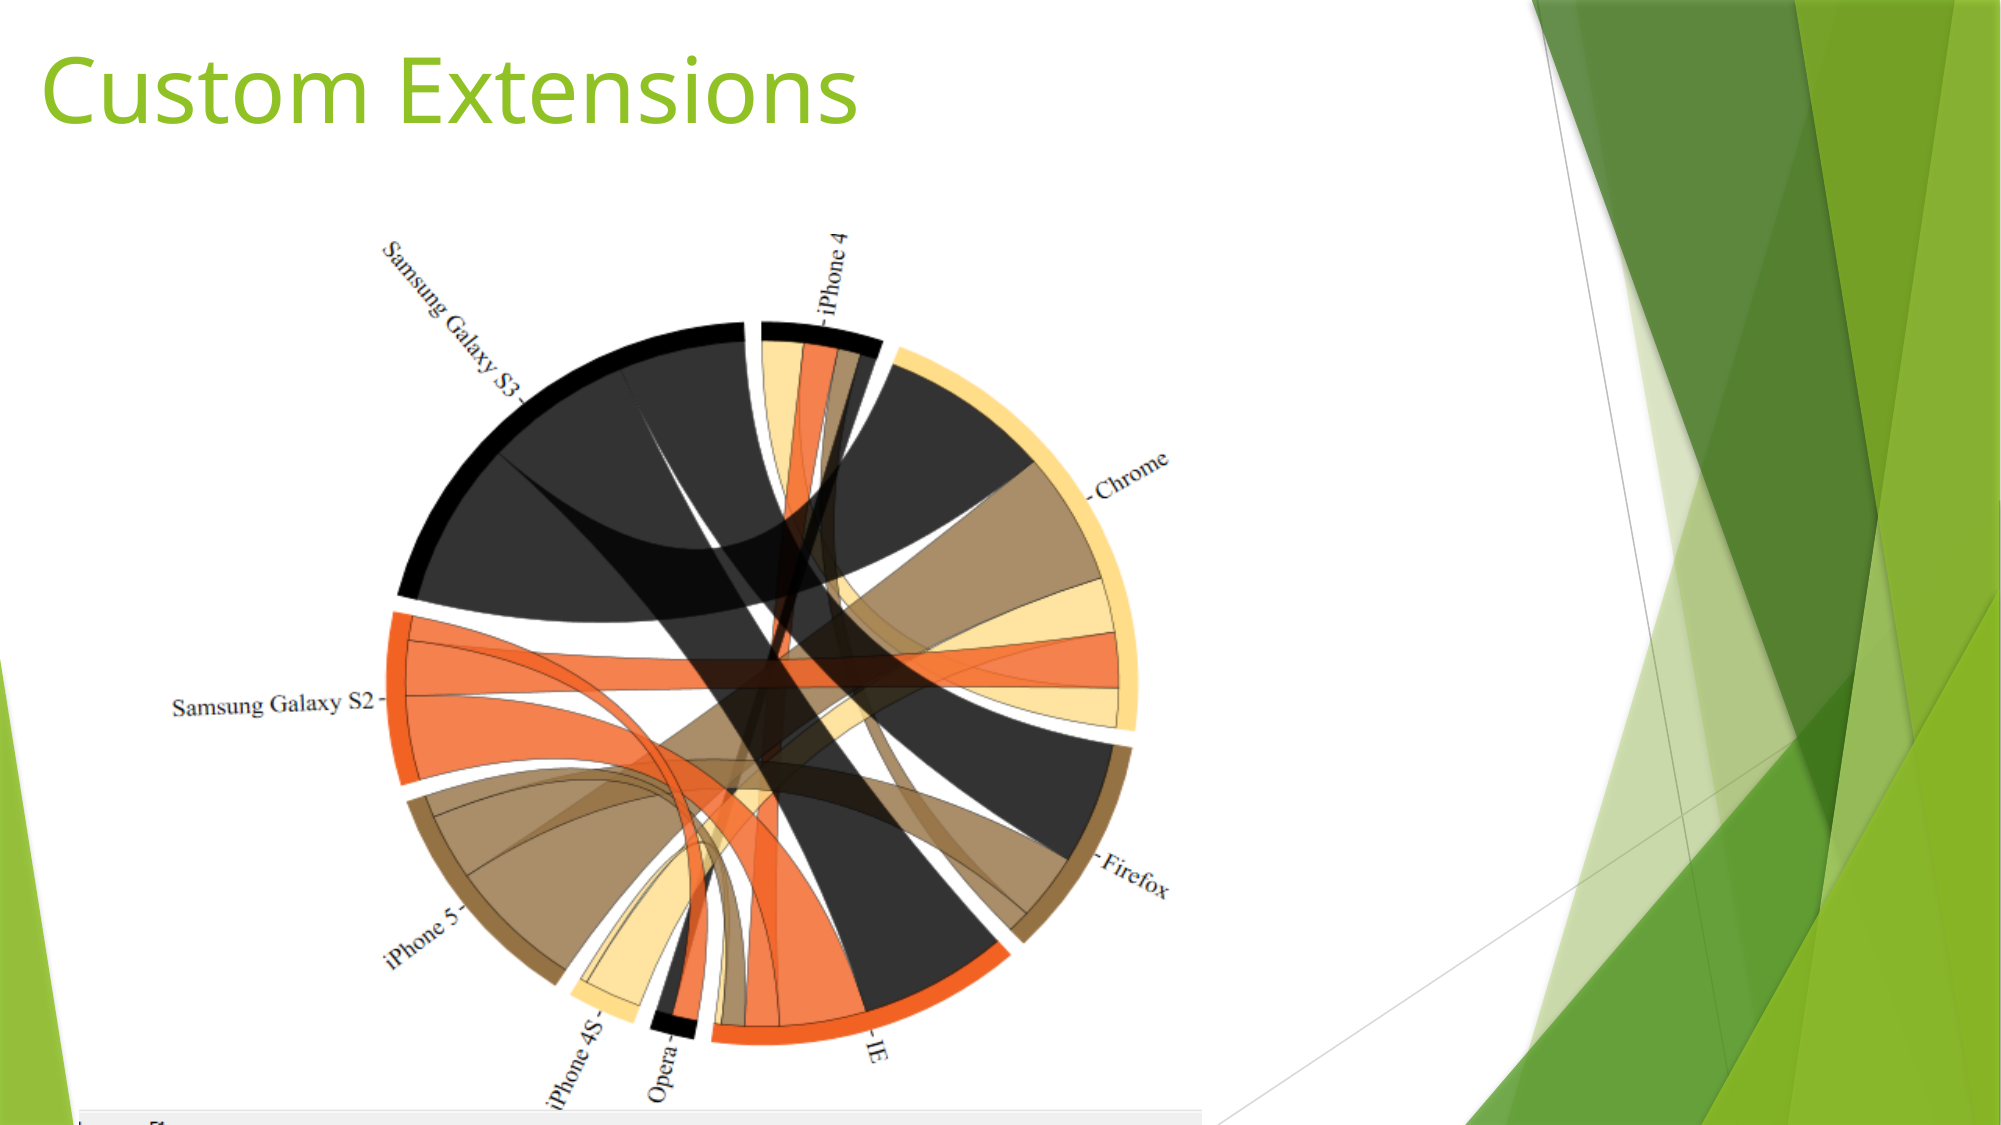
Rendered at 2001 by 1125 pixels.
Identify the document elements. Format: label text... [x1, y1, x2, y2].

text_box Custom Extensions [24, 24, 876, 150]
picture [79, 233, 1203, 1125]
